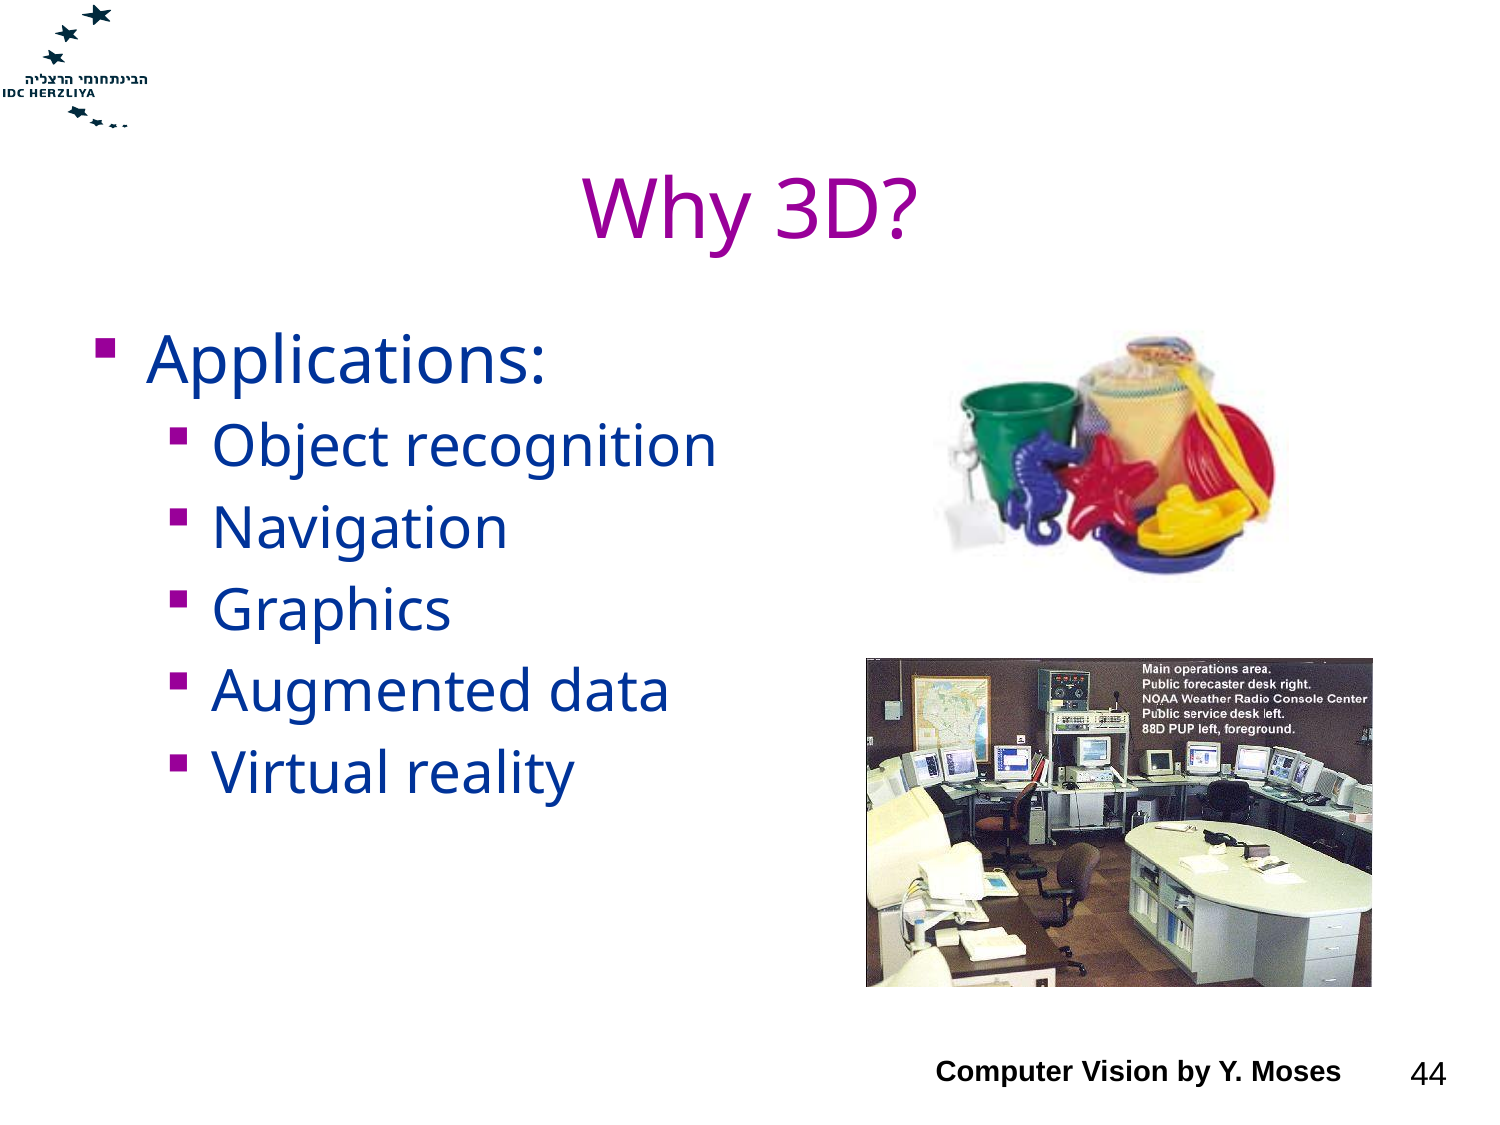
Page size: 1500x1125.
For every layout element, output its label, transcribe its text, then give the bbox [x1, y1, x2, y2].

footer Computer Vision by Y. Moses [901, 1019, 1377, 1096]
title Why 3D? [112, 75, 1388, 263]
picture [866, 658, 1373, 987]
slide_number 44 [1149, 1024, 1463, 1101]
picture [933, 301, 1289, 584]
list Applications: Object recognition Navigation Graphics Augmented data Virtual reality [75, 309, 1417, 994]
picture [0, 0, 150, 134]
